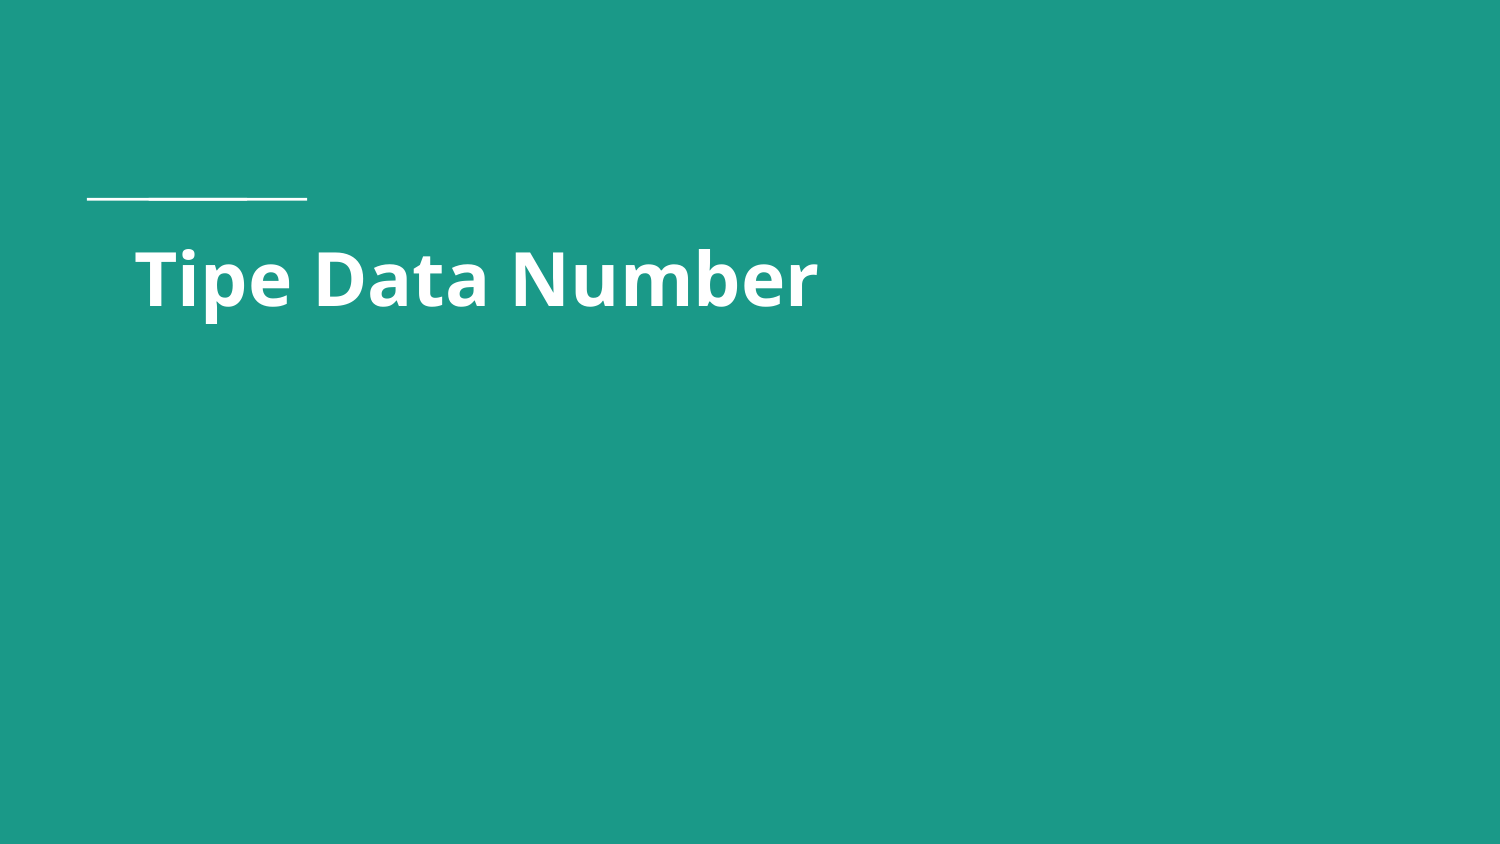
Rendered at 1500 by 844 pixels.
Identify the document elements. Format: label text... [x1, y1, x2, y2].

title Tipe Data Number [119, 216, 1381, 466]
